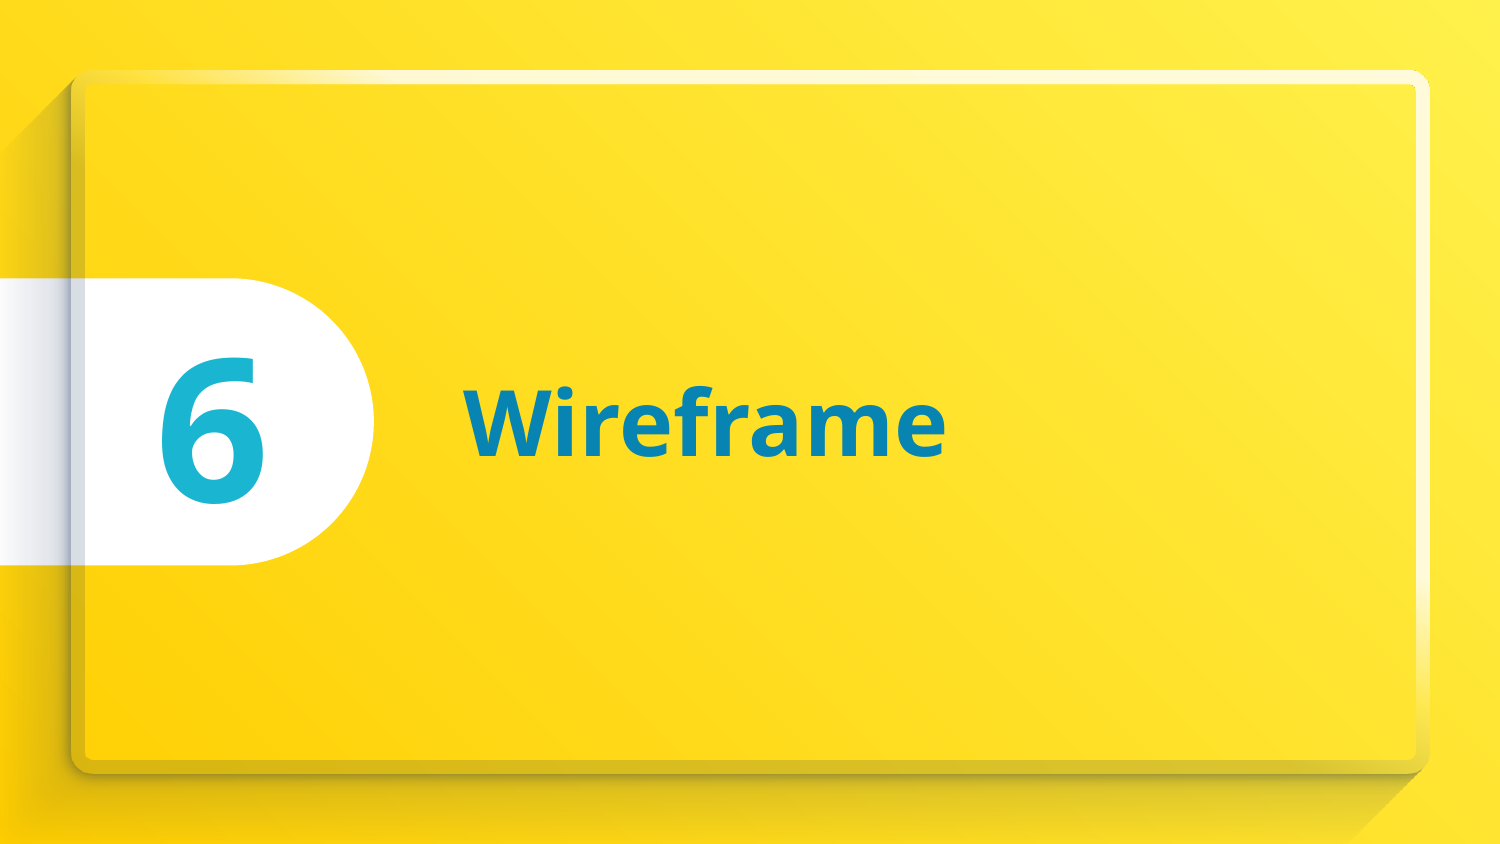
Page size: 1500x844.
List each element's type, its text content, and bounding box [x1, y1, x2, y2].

text_box 6 [83, 279, 343, 566]
title Wireframe [463, 367, 1417, 477]
picture [0, 0, 1500, 844]
